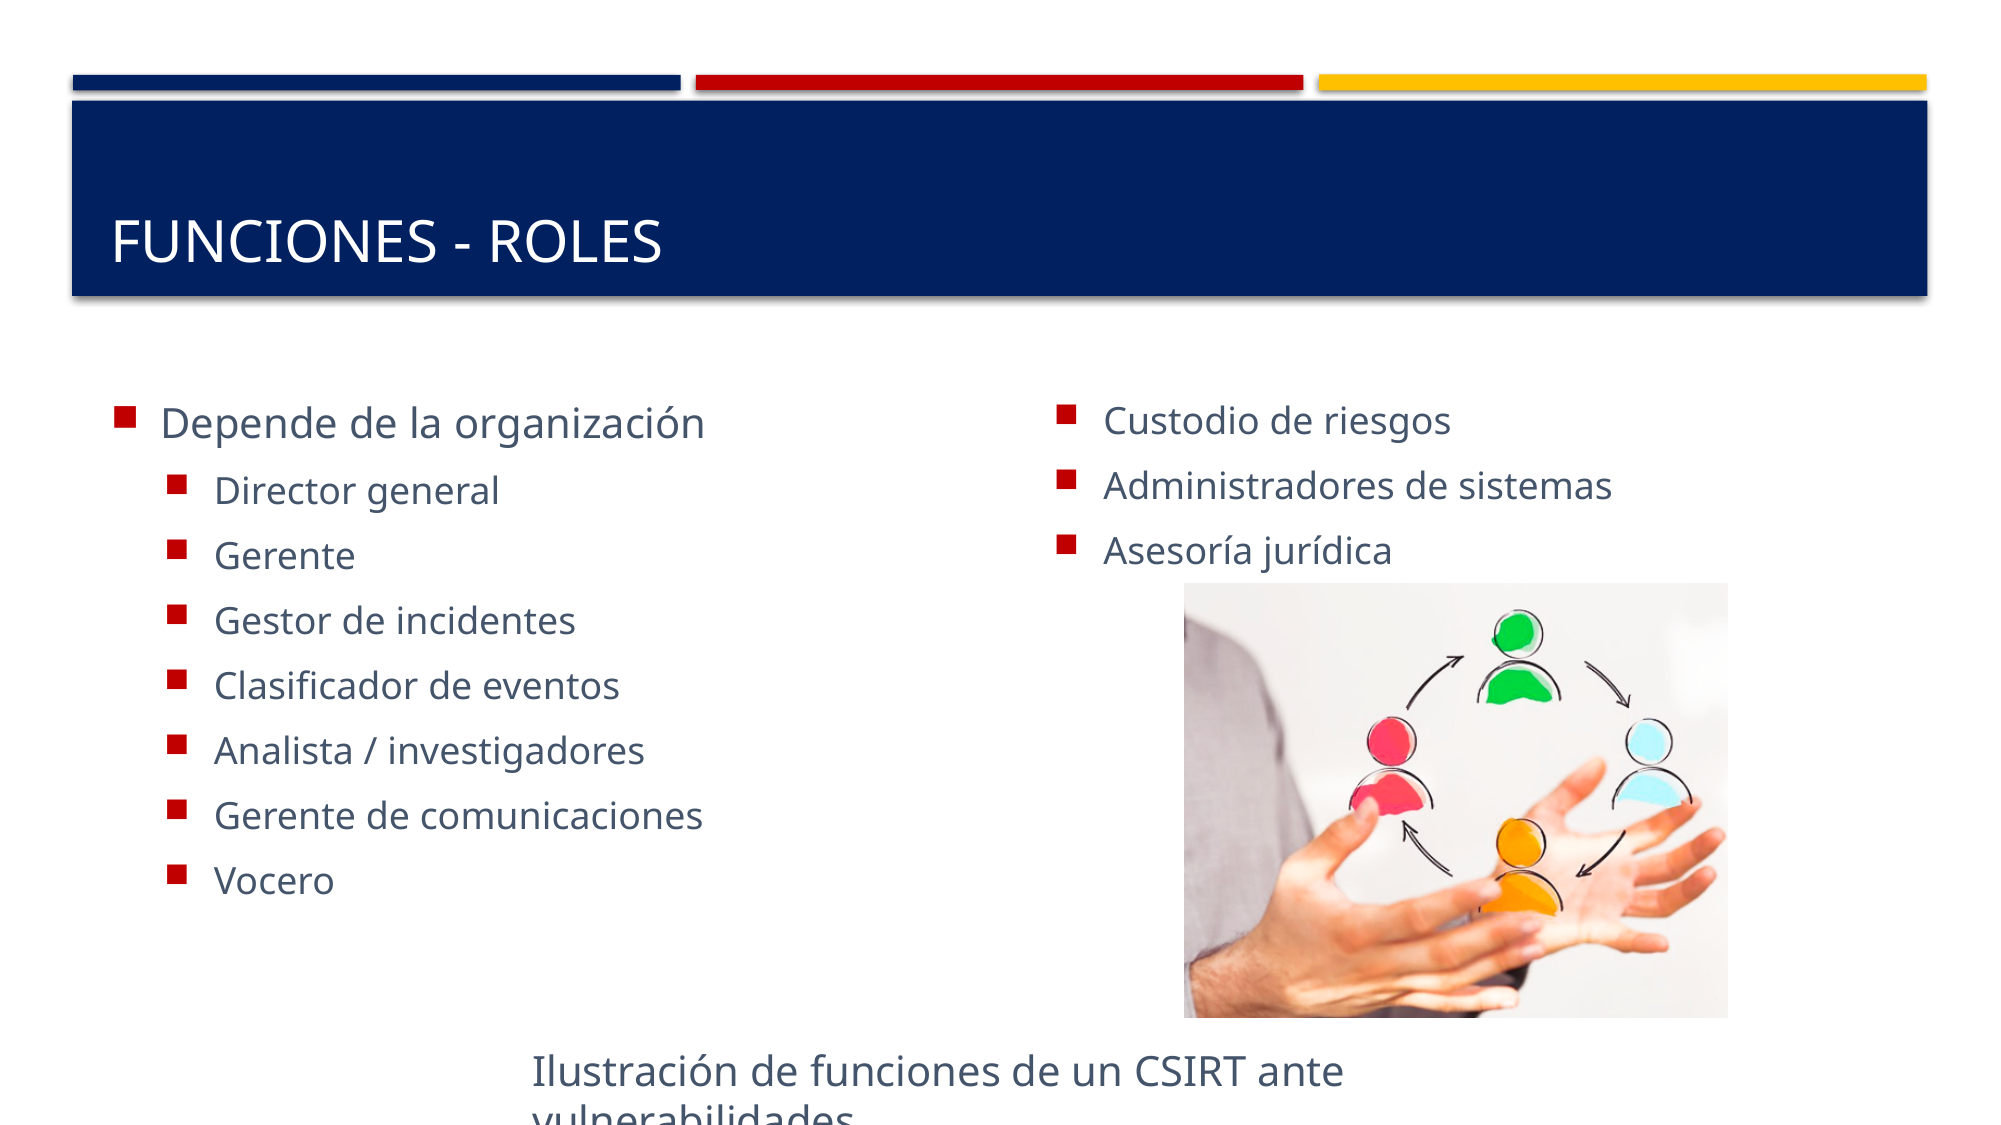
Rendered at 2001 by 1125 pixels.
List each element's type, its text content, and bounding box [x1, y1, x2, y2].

list Depende de la organización Director general Gerente Gestor de incidentes Clasificador de eventos Analista / investigadores Gerente de comunicaciones Vocero Custodio de riesgos Administradores de sistemas Asesoría jurídica [95, 359, 1905, 940]
text_box Ilustración de funciones de un CSIRT ante vulnerabilidades [442, 1037, 1558, 1125]
title Funciones - roles [95, 115, 1905, 282]
picture [1183, 582, 1728, 1019]
